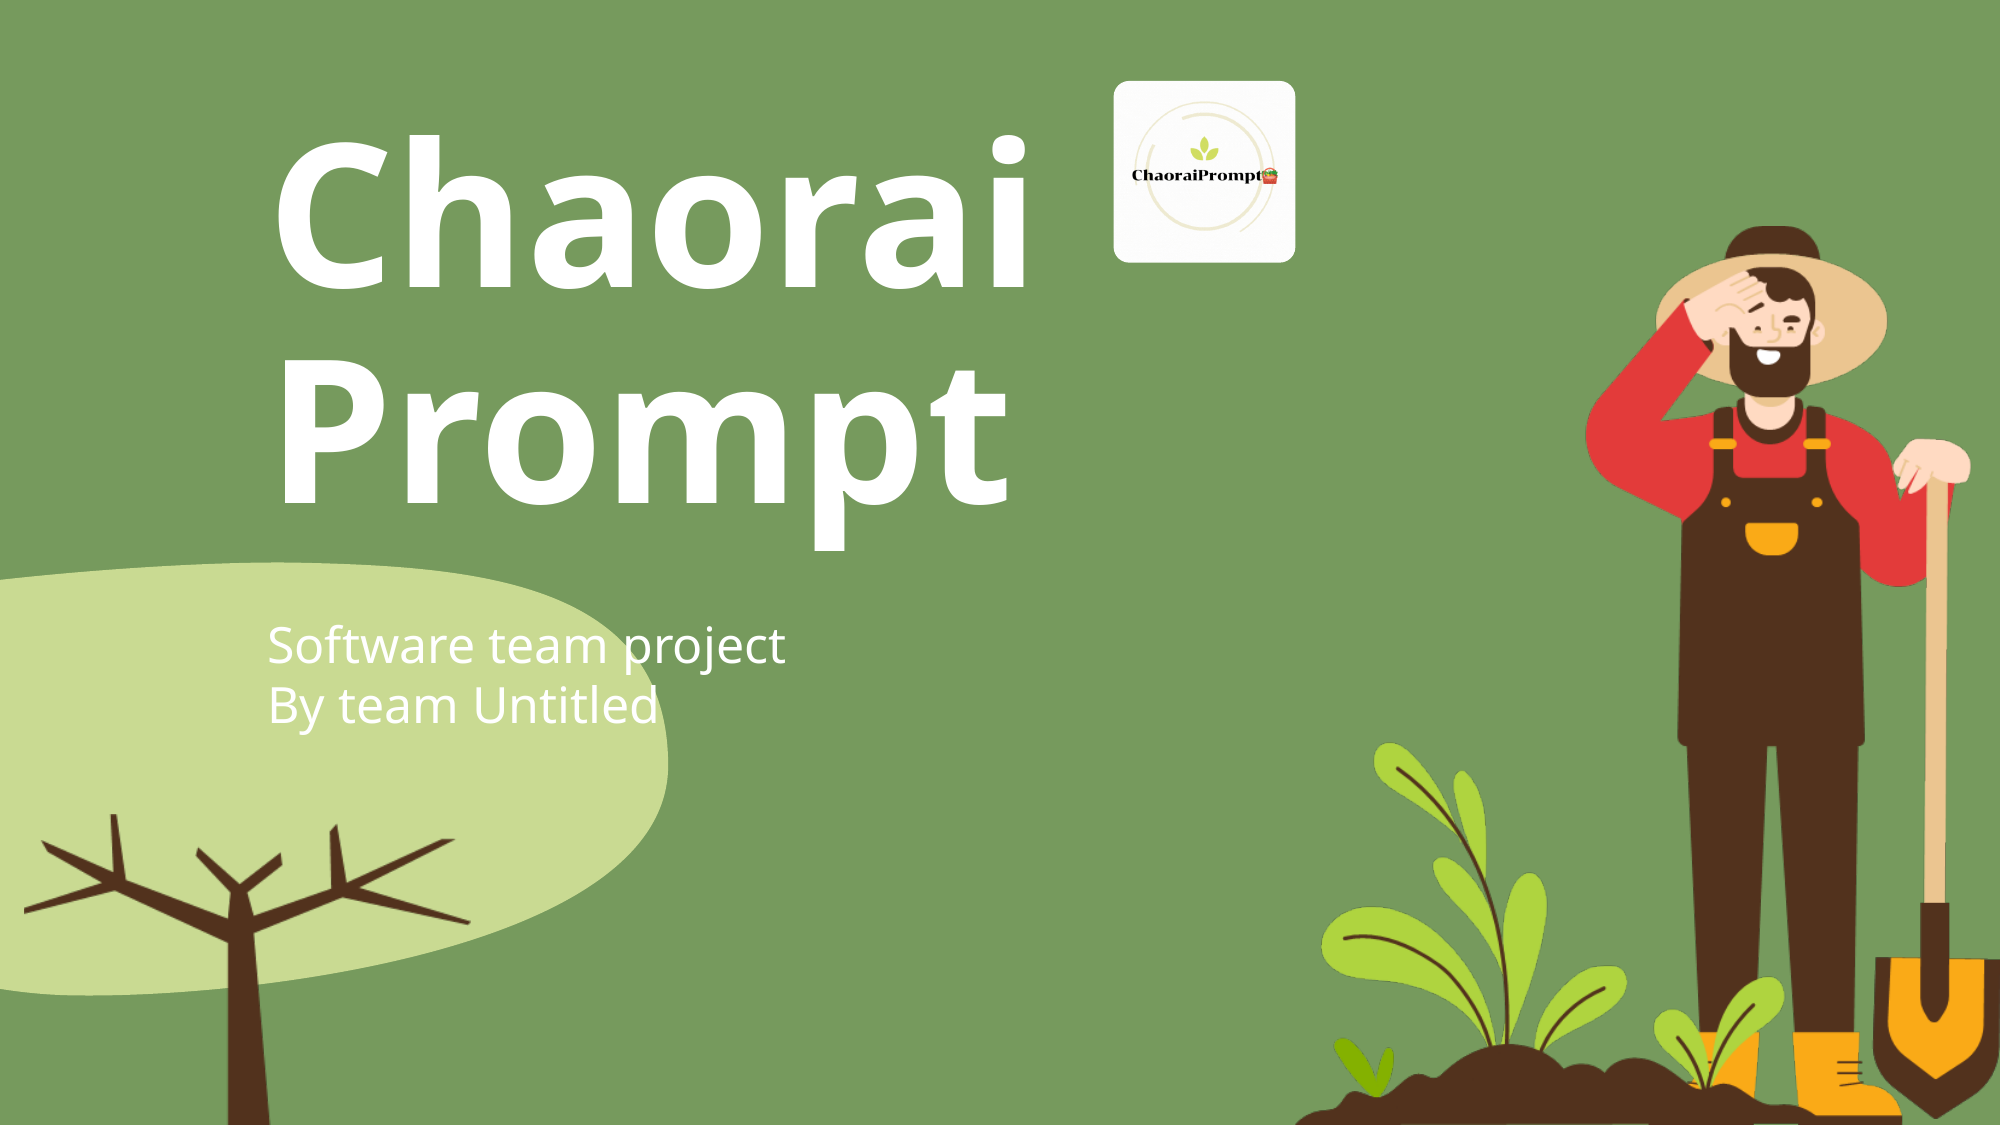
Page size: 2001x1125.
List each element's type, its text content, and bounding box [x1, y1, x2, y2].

text_box [0, 561, 670, 994]
picture [1113, 80, 2000, 1125]
picture [24, 814, 471, 1125]
title Chaorai Prompt [247, 0, 1246, 568]
subtitle Software team project By team Untitled [247, 593, 855, 765]
